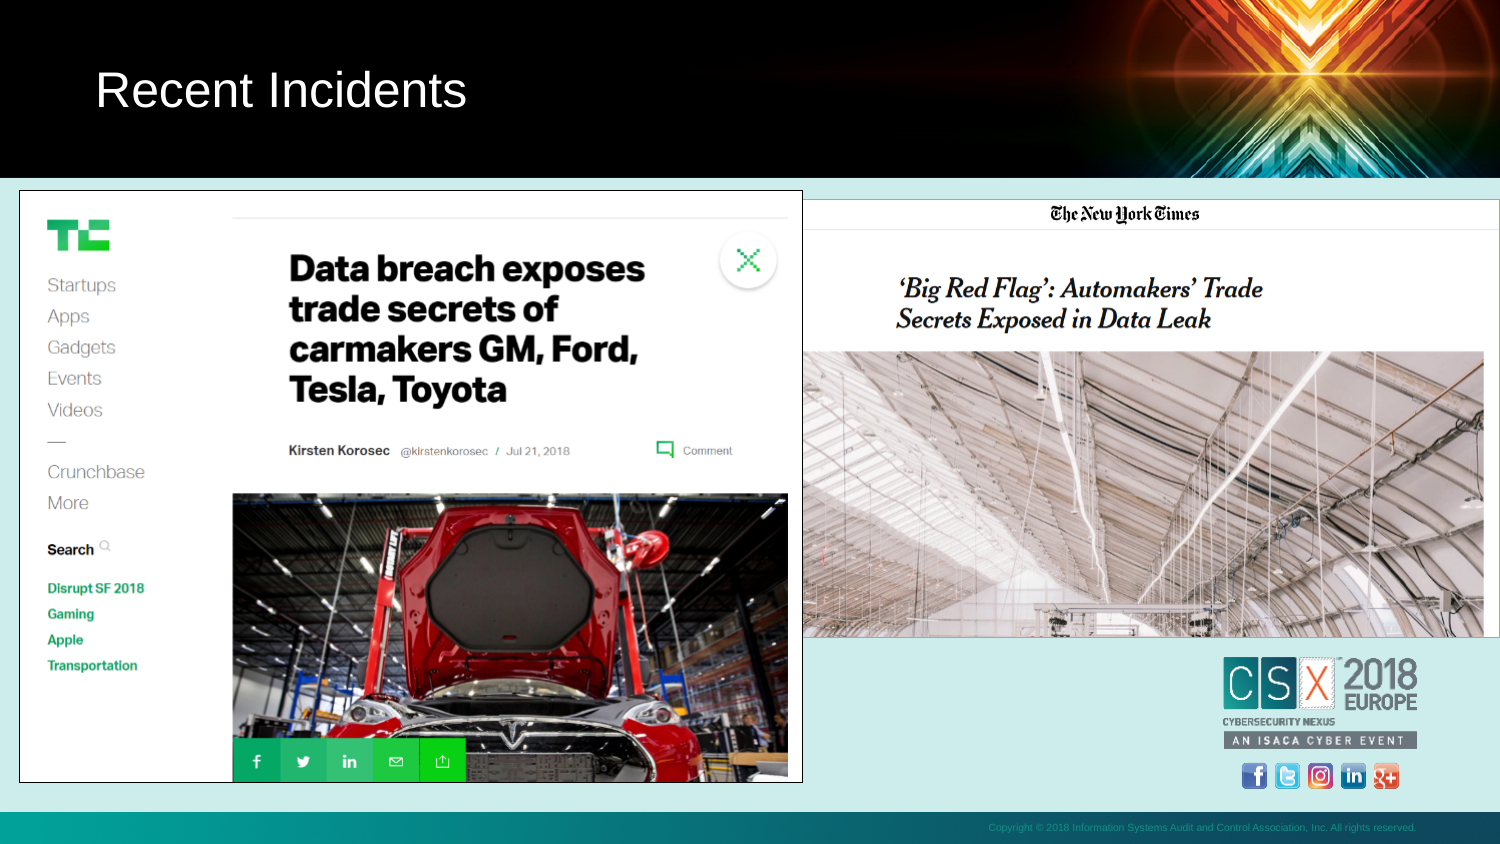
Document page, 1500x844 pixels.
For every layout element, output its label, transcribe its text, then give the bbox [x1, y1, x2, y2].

picture [0, 0, 1500, 844]
list Recent Incidents [80, 0, 1219, 176]
